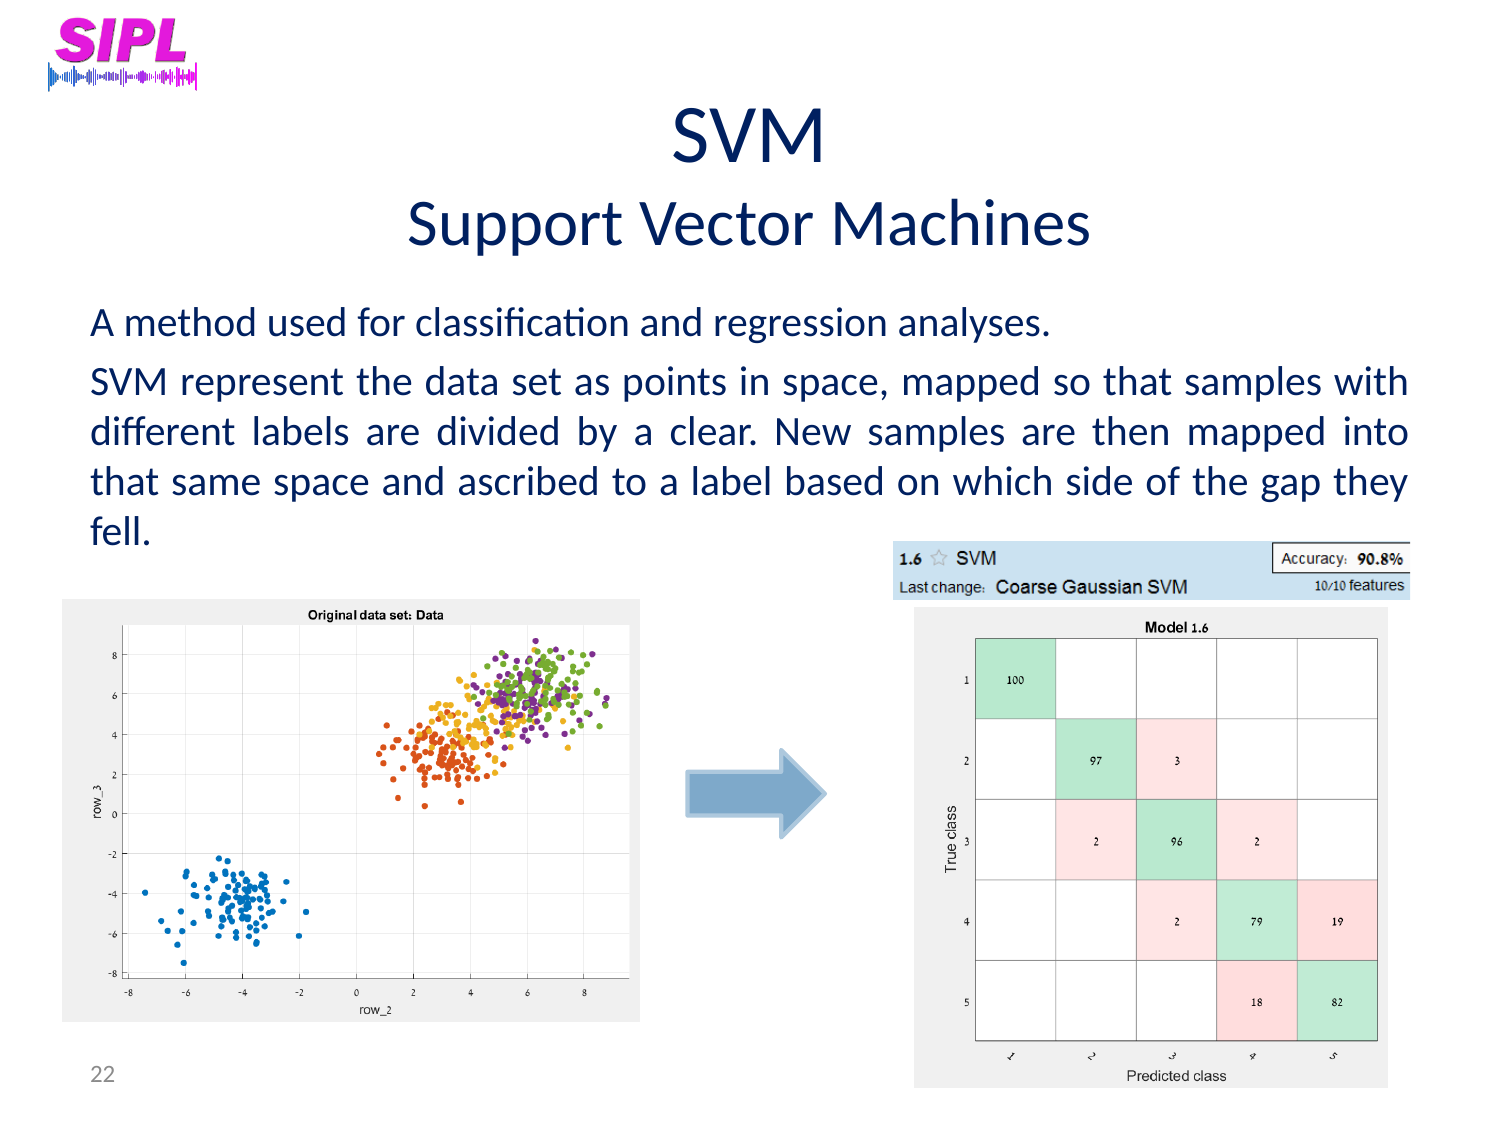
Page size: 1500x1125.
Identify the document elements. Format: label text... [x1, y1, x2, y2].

title SVM Support Vector Machines [75, 75, 1425, 263]
text_box [685, 748, 828, 840]
list A method used for classification and regression analyses. SVM represent the data set as points in space, mapped so that samples with different labels are divided by a clear. New samples are then mapped into that same space and ascribed to a label based on which side of the gap they fell. [75, 287, 1425, 1030]
picture [37, 12, 203, 94]
slide_number 22 [75, 1042, 425, 1103]
picture [913, 607, 1388, 1088]
picture [62, 599, 641, 1022]
picture [892, 541, 1411, 601]
